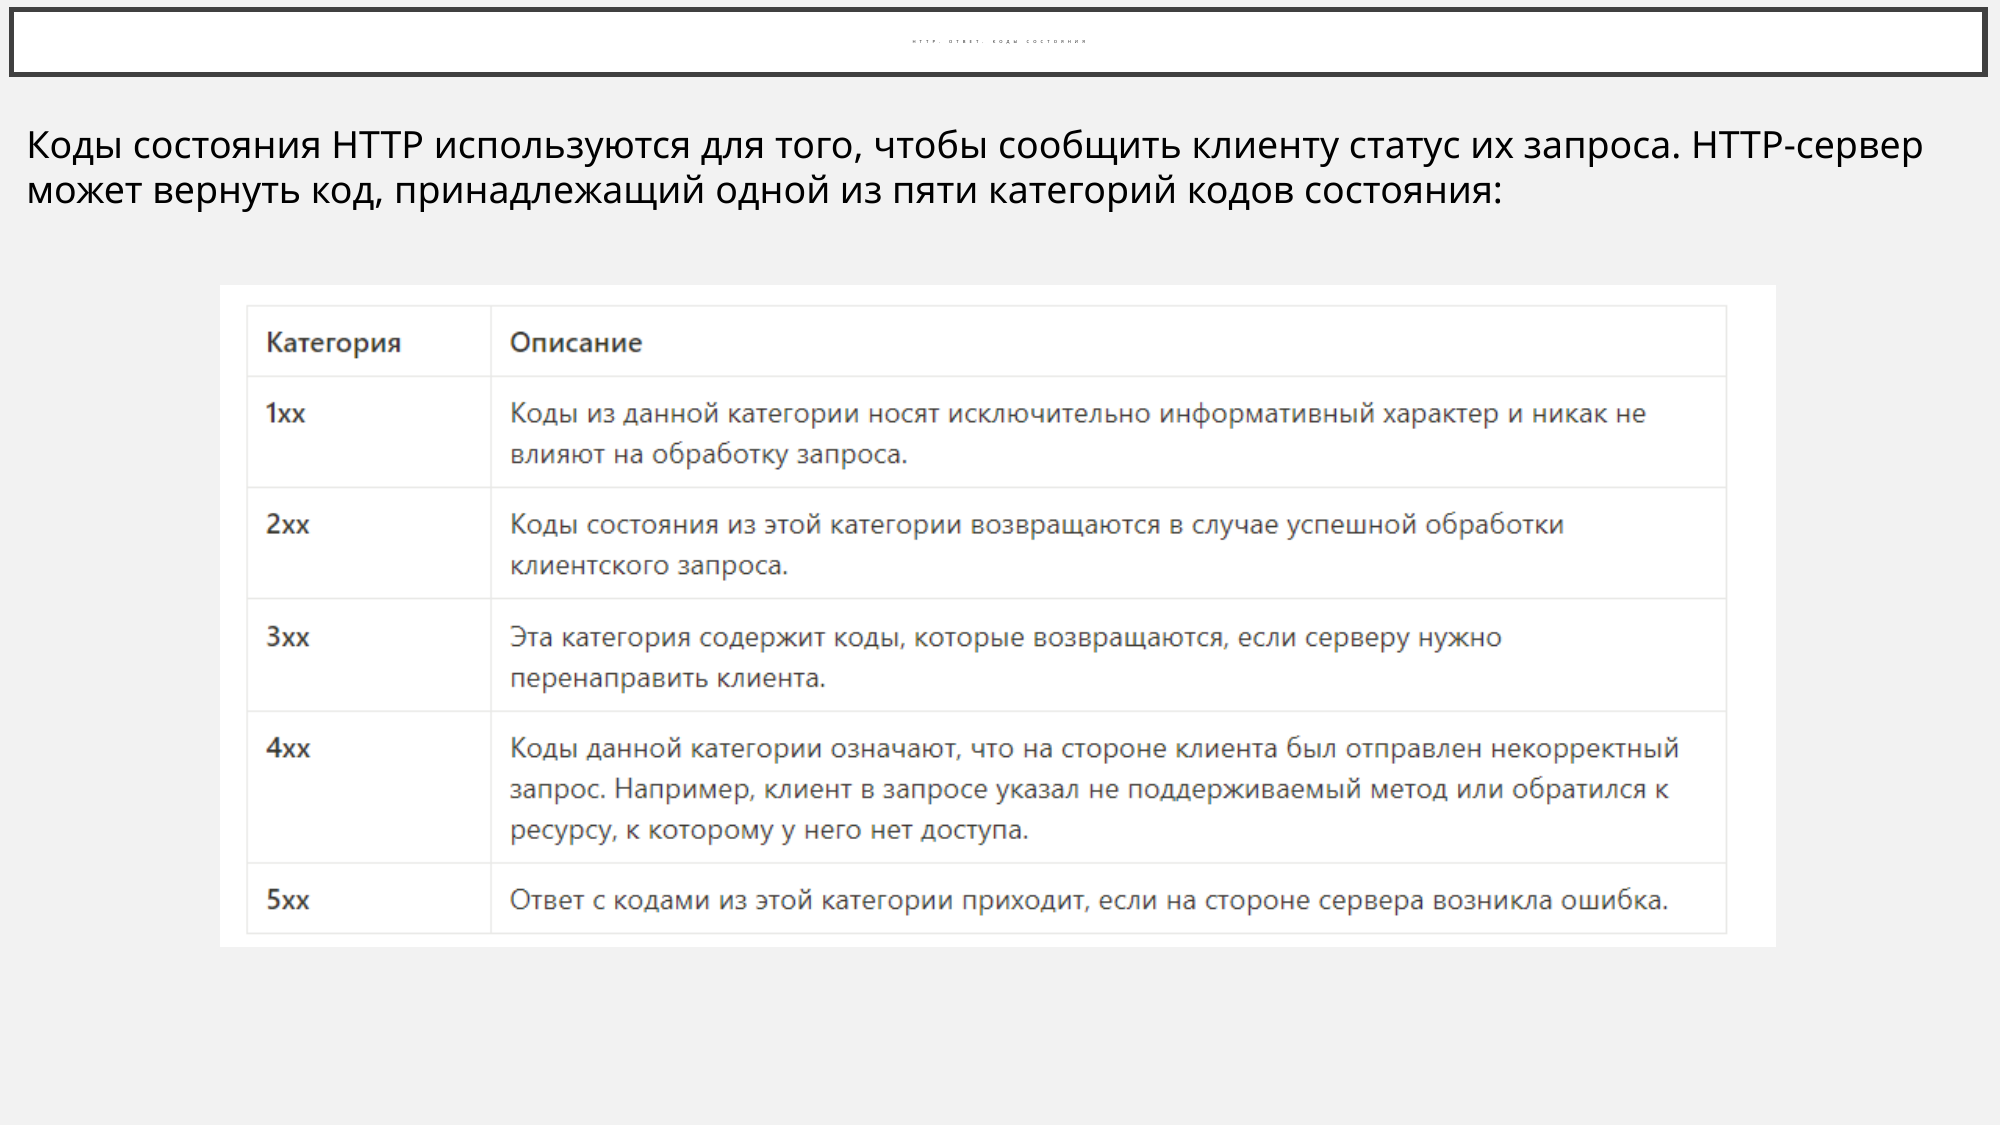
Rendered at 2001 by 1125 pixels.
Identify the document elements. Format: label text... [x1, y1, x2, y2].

title HTTP. ОТВЕТ. КОДЫ состояния [9, 7, 1988, 77]
text_box Коды состояния HTTP используются для того, чтобы сообщить клиенту статус их запроса. HTTP-сервер может вернуть код, принадлежащий одной из пяти категорий кодов состояния: [11, 113, 1985, 219]
picture [220, 285, 1776, 947]
